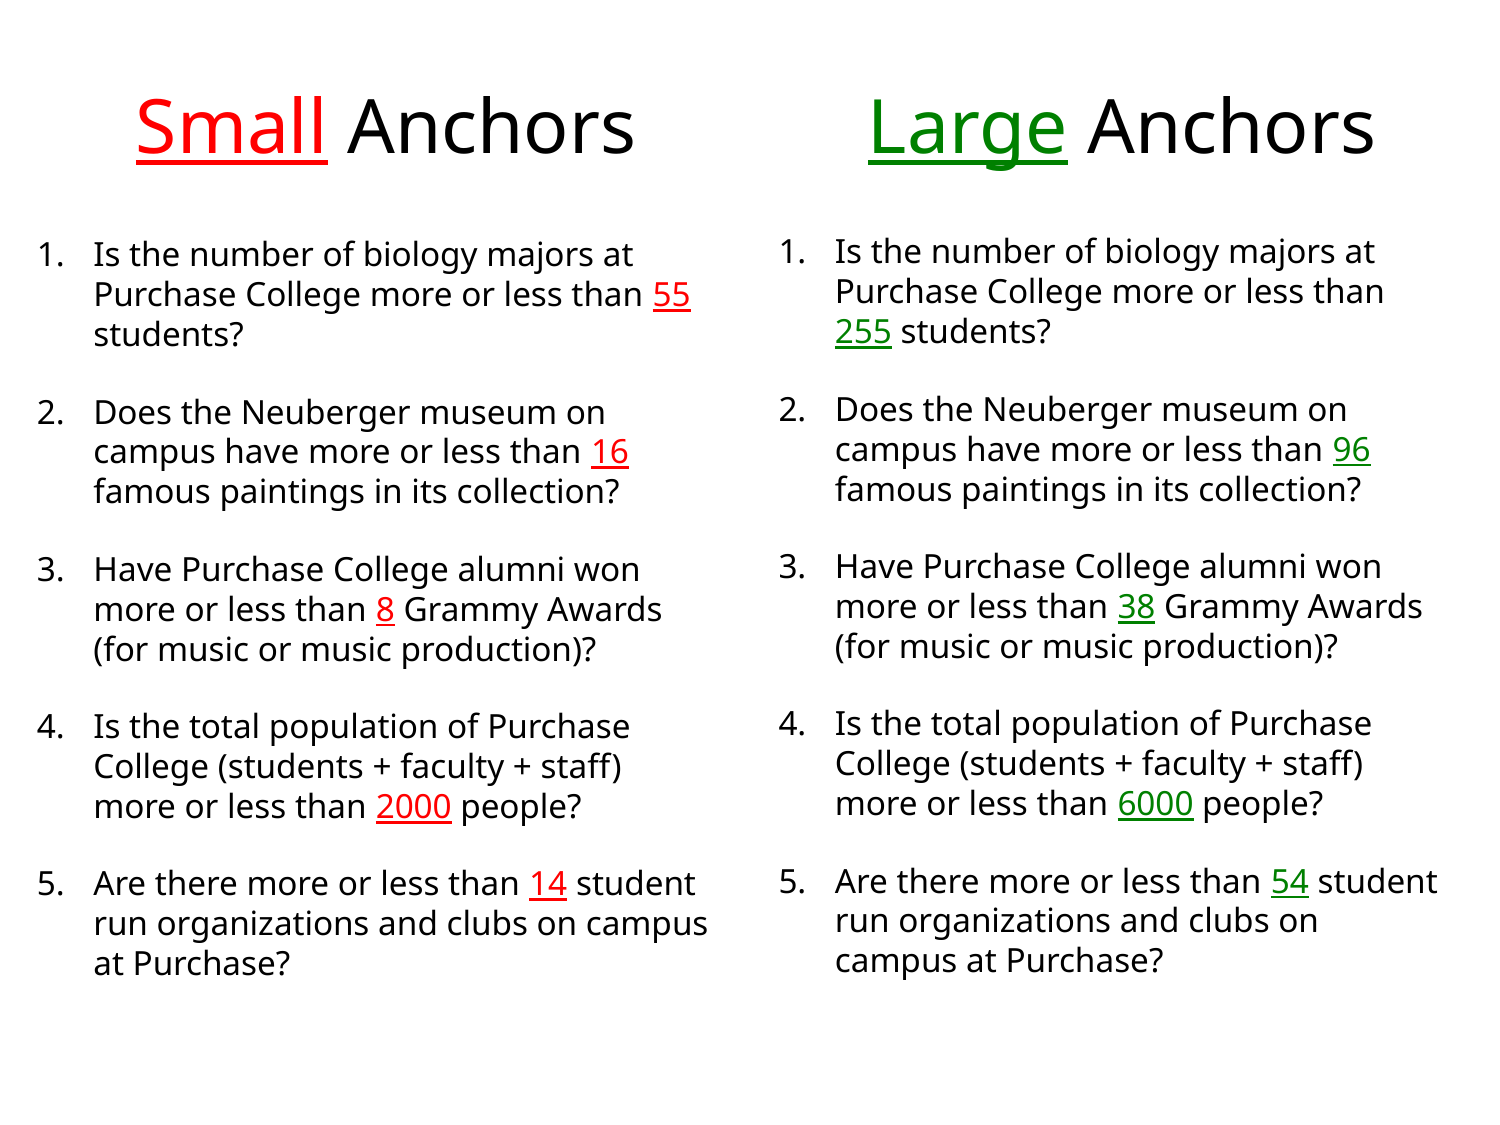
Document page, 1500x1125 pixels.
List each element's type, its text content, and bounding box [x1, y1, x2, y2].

text_box Is the number of biology majors at Purchase College more or less than 55 students? Does the Neuberger museum on campus have more or less than 16 famous paintings in its collection? Have Purchase College alumni won more or less than 8 Grammy Awards (for music or music production)? Is the total population of Purchase College (students + faculty + staff) more or less than 2000 people? Are there more or less than 14 student run organizations and clubs on campus at Purchase? [22, 226, 728, 990]
text_box Large Anchors [791, 50, 1453, 198]
title Small Anchors [55, 50, 717, 198]
text_box Is the number of biology majors at Purchase College more or less than 255 students? Does the Neuberger museum on campus have more or less than 96 famous paintings in its collection? Have Purchase College alumni won more or less than 38 Grammy Awards (for music or music production)? Is the total population of Purchase College (students + faculty + staff) more or less than 6000 people? Are there more or less than 54 student run organizations and clubs on campus at Purchase? [763, 223, 1464, 987]
